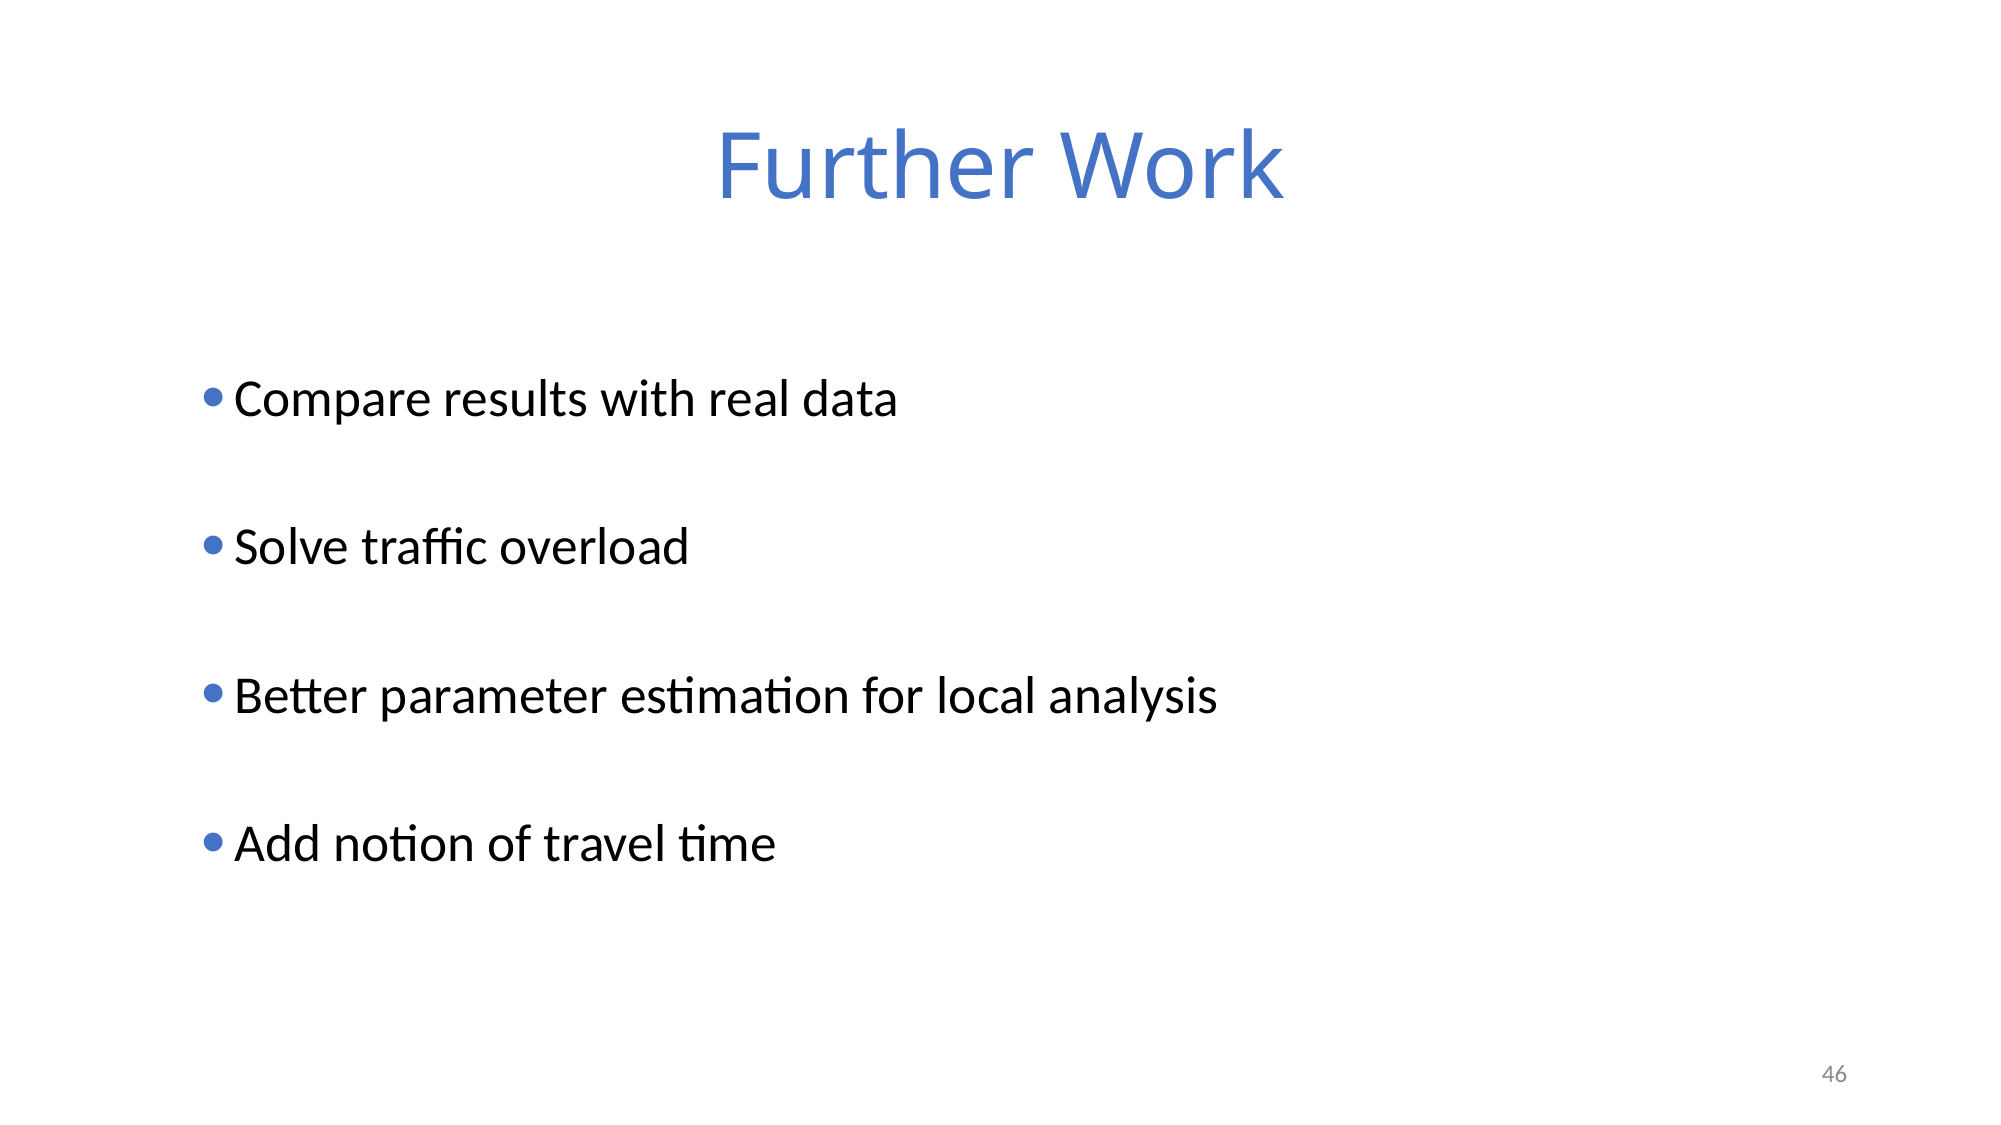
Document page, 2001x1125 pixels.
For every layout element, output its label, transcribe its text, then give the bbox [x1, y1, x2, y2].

slide_number 46 [1412, 1042, 1863, 1103]
title Further Work [137, 59, 1863, 278]
list Compare results with real data Solve traffic overload Better parameter estimation for local analysis Add notion of travel time [186, 362, 1912, 885]
